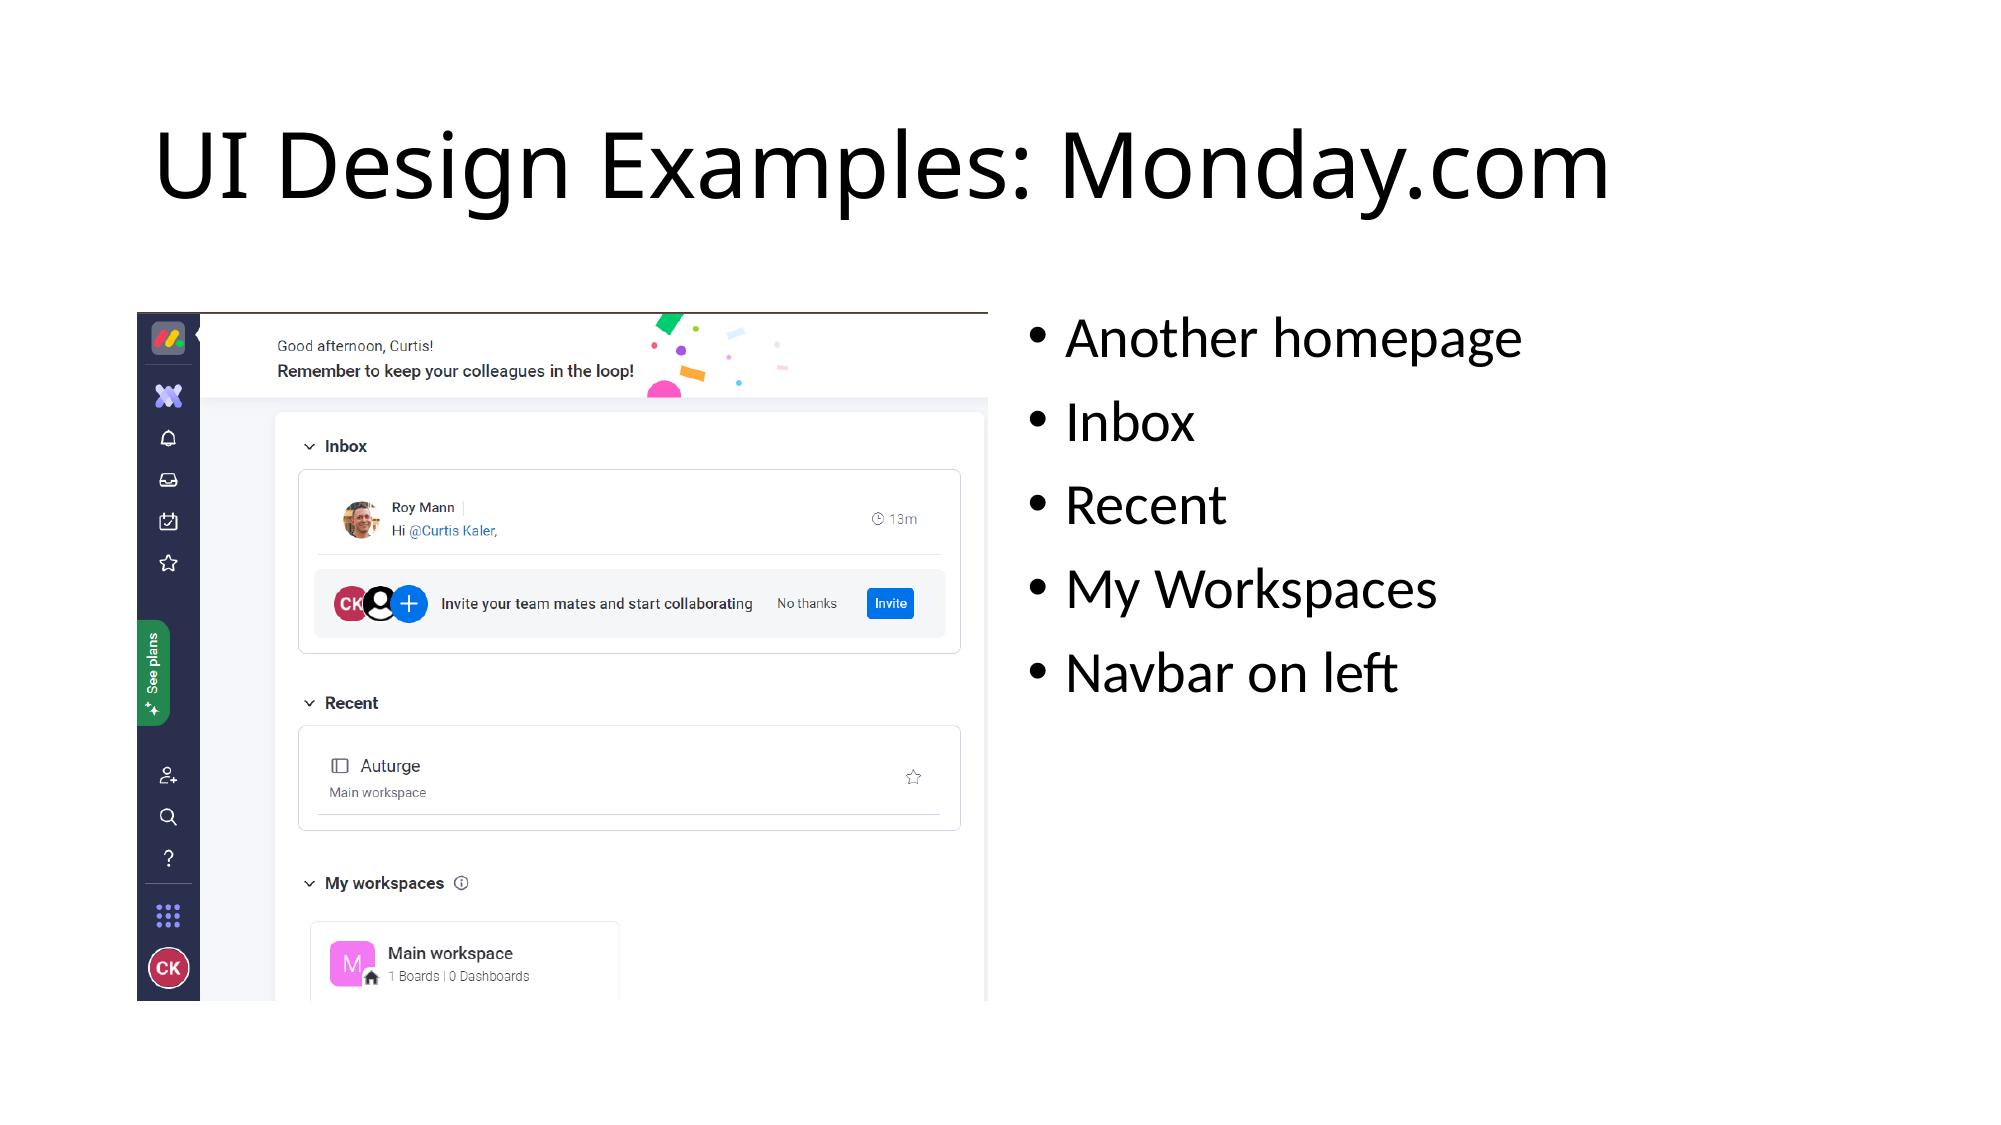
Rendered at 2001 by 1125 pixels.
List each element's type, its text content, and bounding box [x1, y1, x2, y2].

list Another homepage Inbox Recent My Workspaces Navbar on left [1012, 299, 1863, 1014]
title UI Design Examples: Monday.com [137, 59, 1863, 278]
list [137, 312, 988, 1001]
